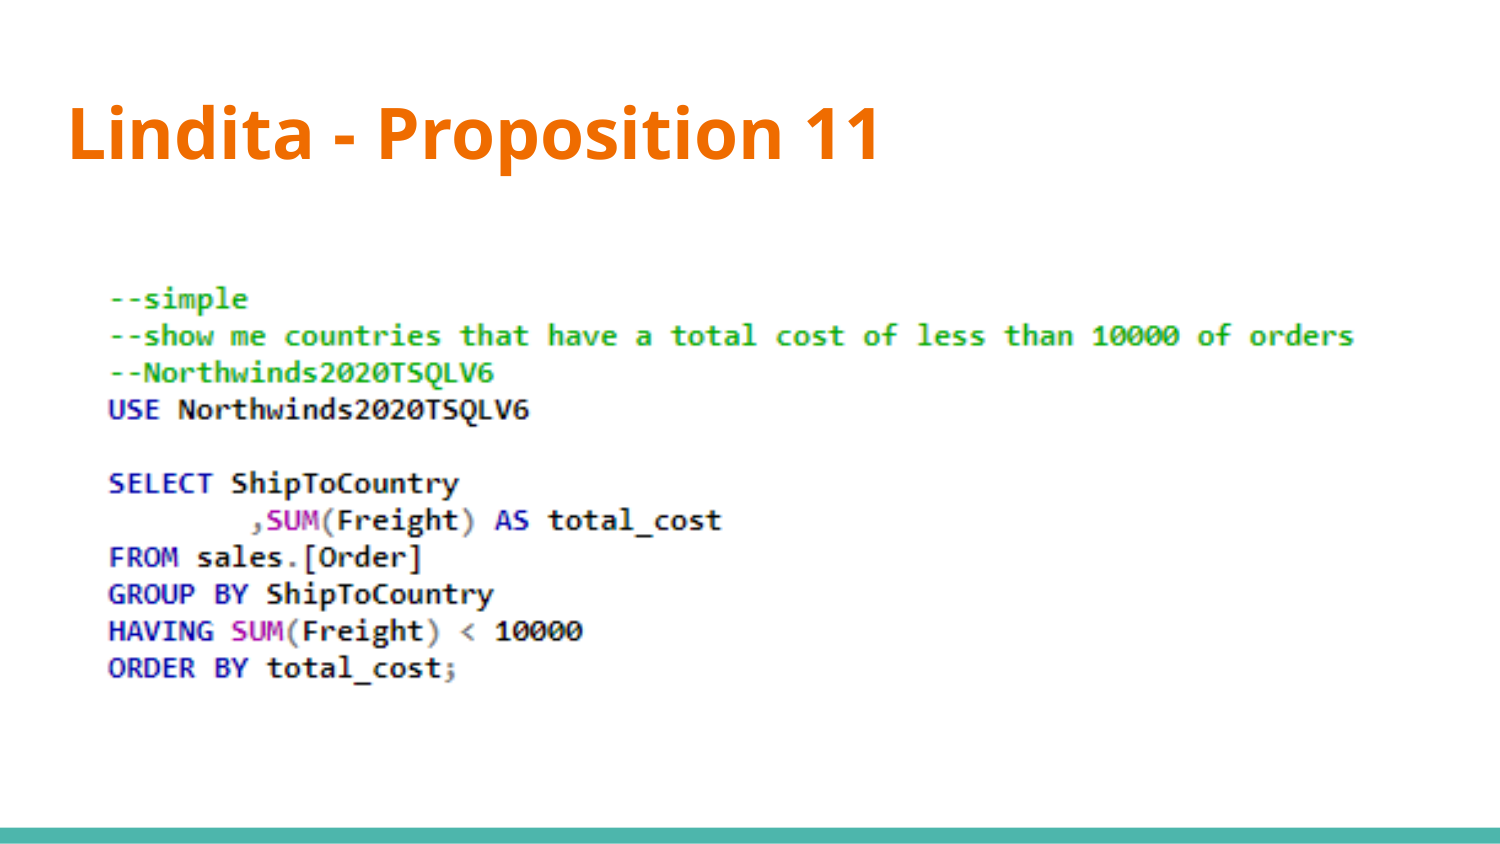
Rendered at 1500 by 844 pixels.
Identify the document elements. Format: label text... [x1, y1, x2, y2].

title Lindita - Proposition 11 [51, 72, 1449, 189]
picture [94, 264, 1406, 698]
